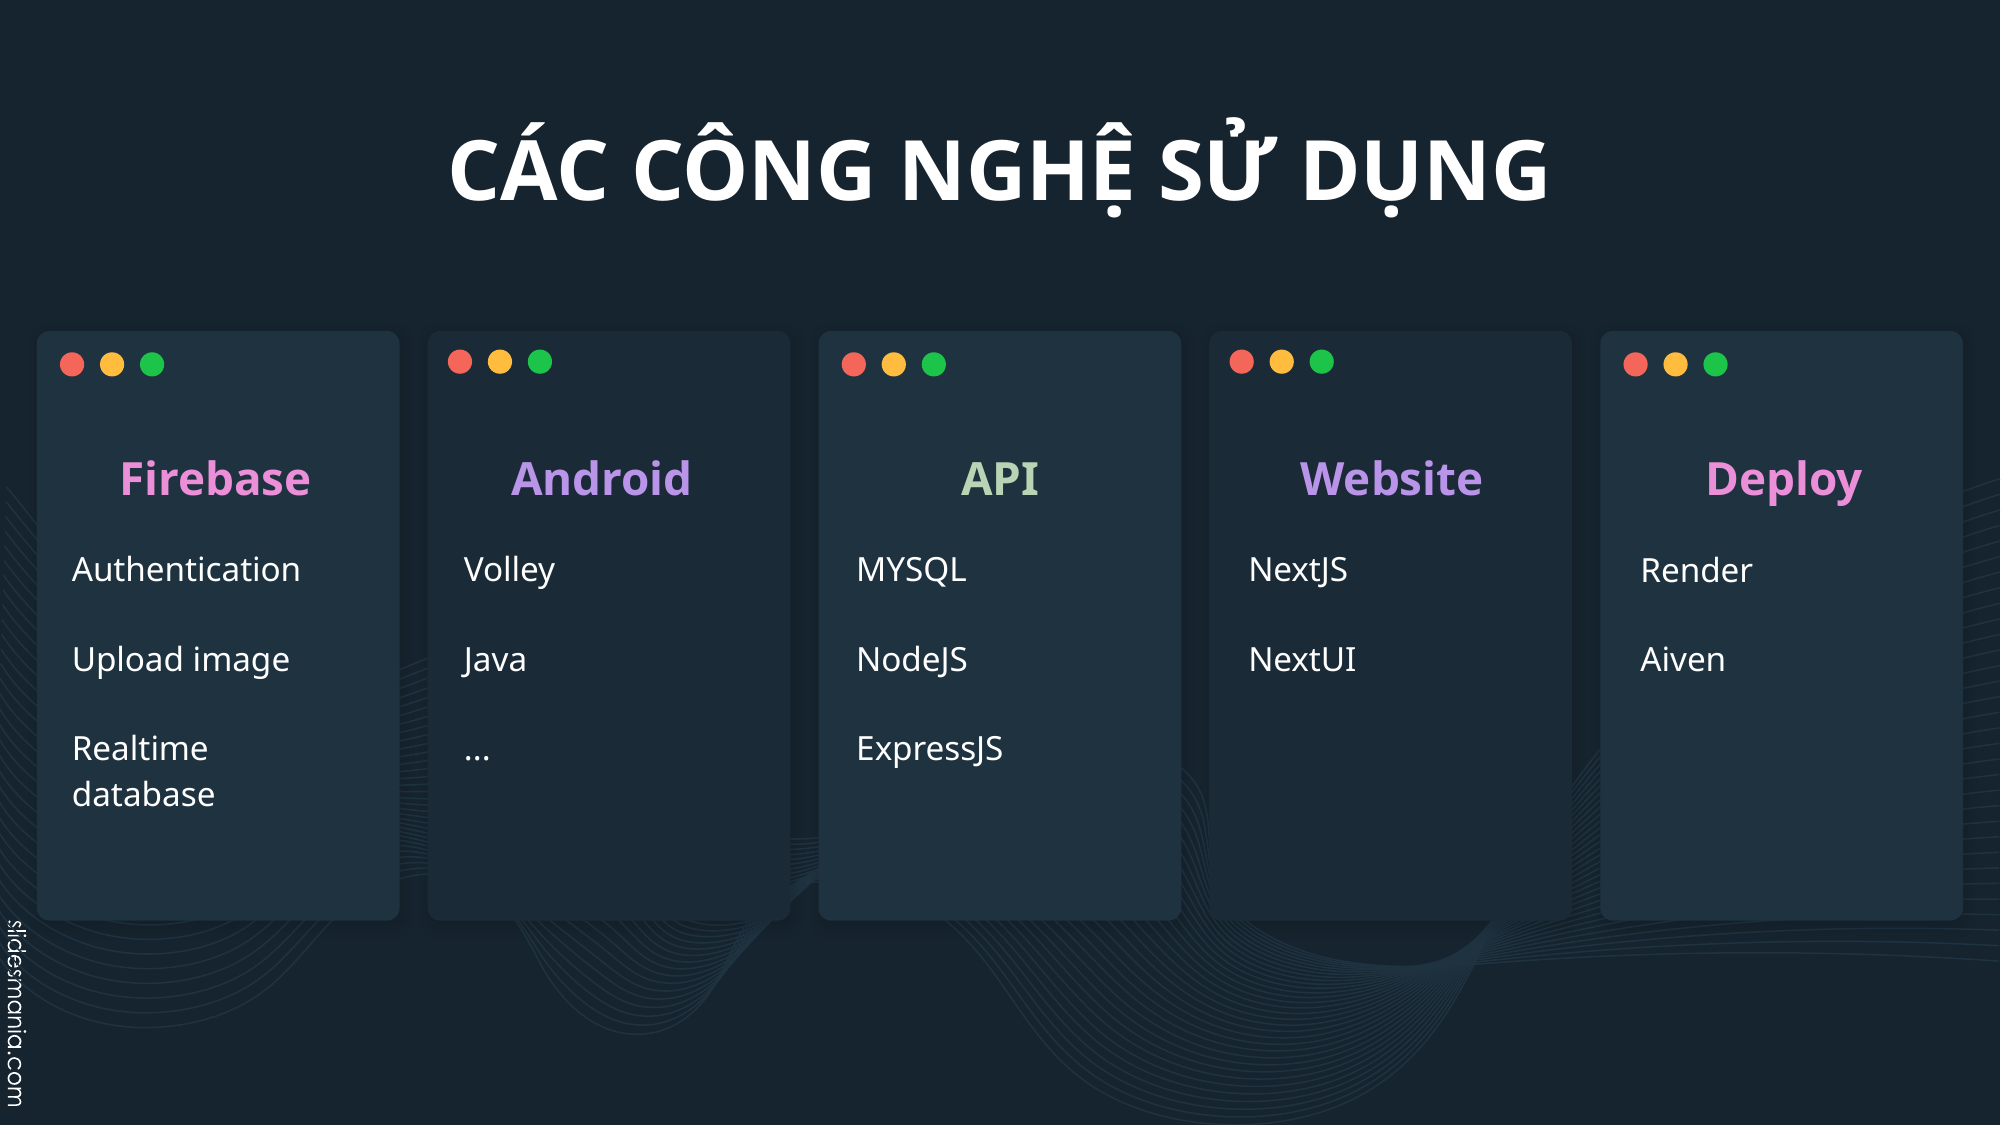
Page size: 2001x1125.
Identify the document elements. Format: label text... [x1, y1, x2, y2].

list MYSQL NodeJS ExpressJS [836, 522, 1164, 905]
subtitle Website [1228, 420, 1556, 521]
list Volley Java ... [444, 522, 772, 905]
title CÁC CÔNG NGHỆ SỬ DỤNG [68, 97, 1932, 223]
list Render Aiven [1620, 522, 1949, 906]
list NextJS NextUI [1228, 522, 1556, 905]
subtitle API [836, 420, 1164, 521]
subtitle Deploy [1620, 421, 1949, 522]
subtitle Android [444, 420, 772, 521]
list Authentication Upload image Realtime database [51, 522, 380, 905]
subtitle Firebase [51, 420, 380, 521]
